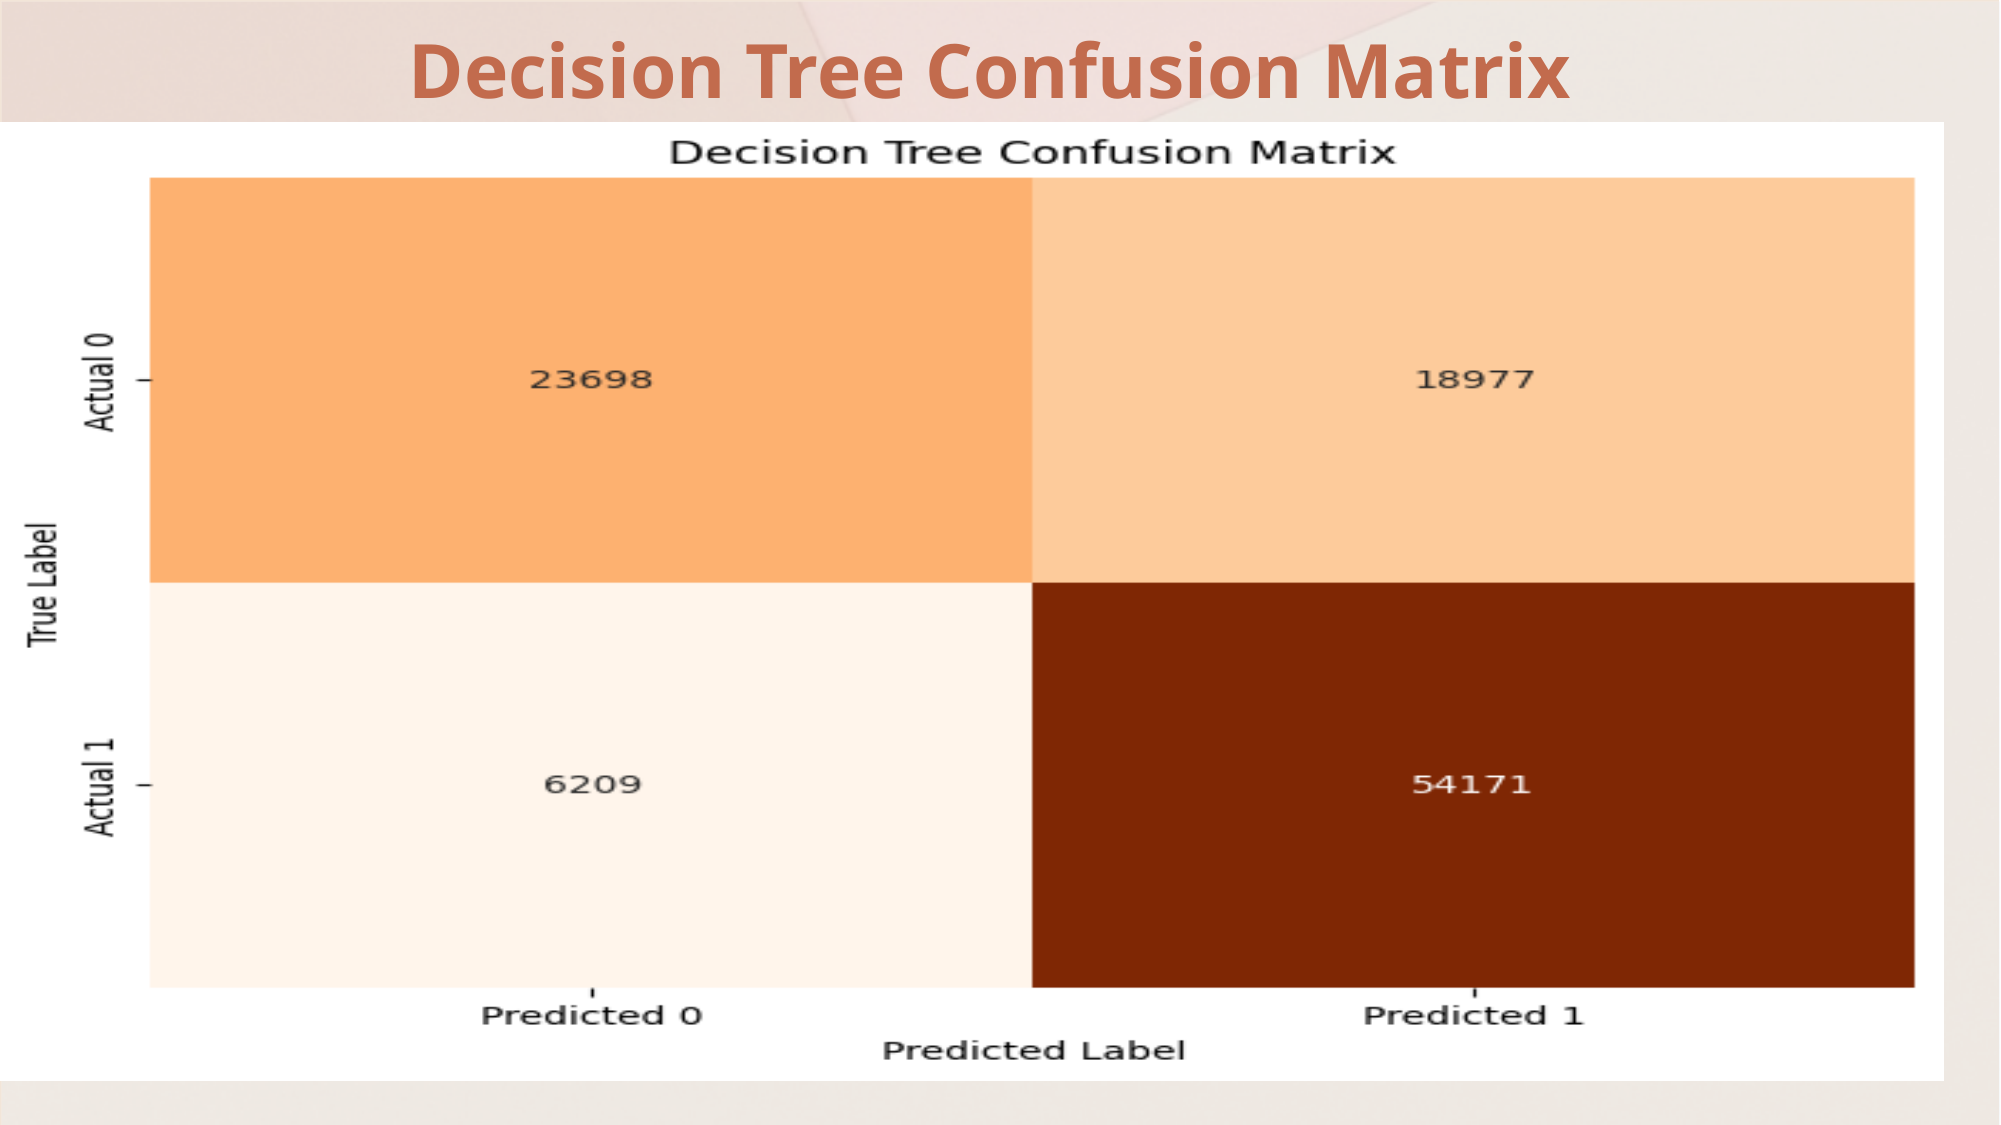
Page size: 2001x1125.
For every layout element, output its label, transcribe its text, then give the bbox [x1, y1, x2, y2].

picture [0, 121, 1945, 1082]
title Decision Tree Confusion Matrix [137, 44, 1863, 121]
